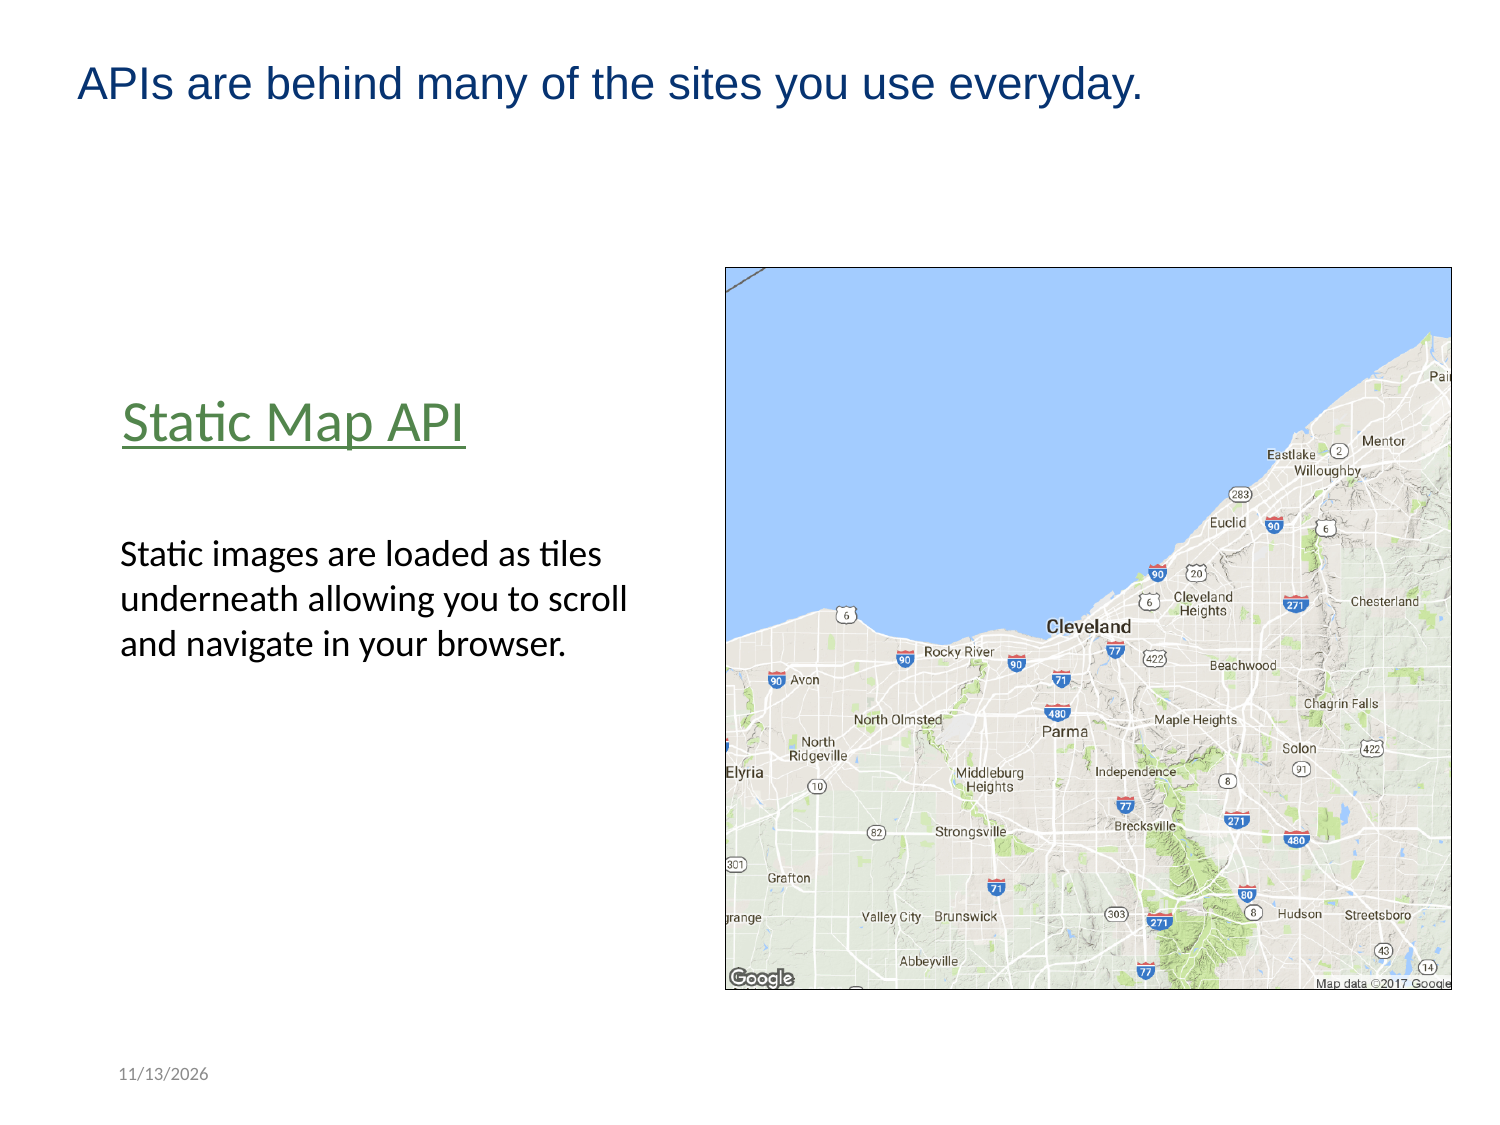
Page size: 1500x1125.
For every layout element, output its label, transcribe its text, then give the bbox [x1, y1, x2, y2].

text_box Static Map API [107, 376, 481, 461]
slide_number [103, 1042, 441, 1103]
title APIs are behind many of the sites you use everyday. [62, 45, 1425, 125]
picture [725, 267, 1452, 990]
text_box Static images are loaded as tiles underneath allowing you to scroll and navigate in your browser. [105, 521, 703, 672]
